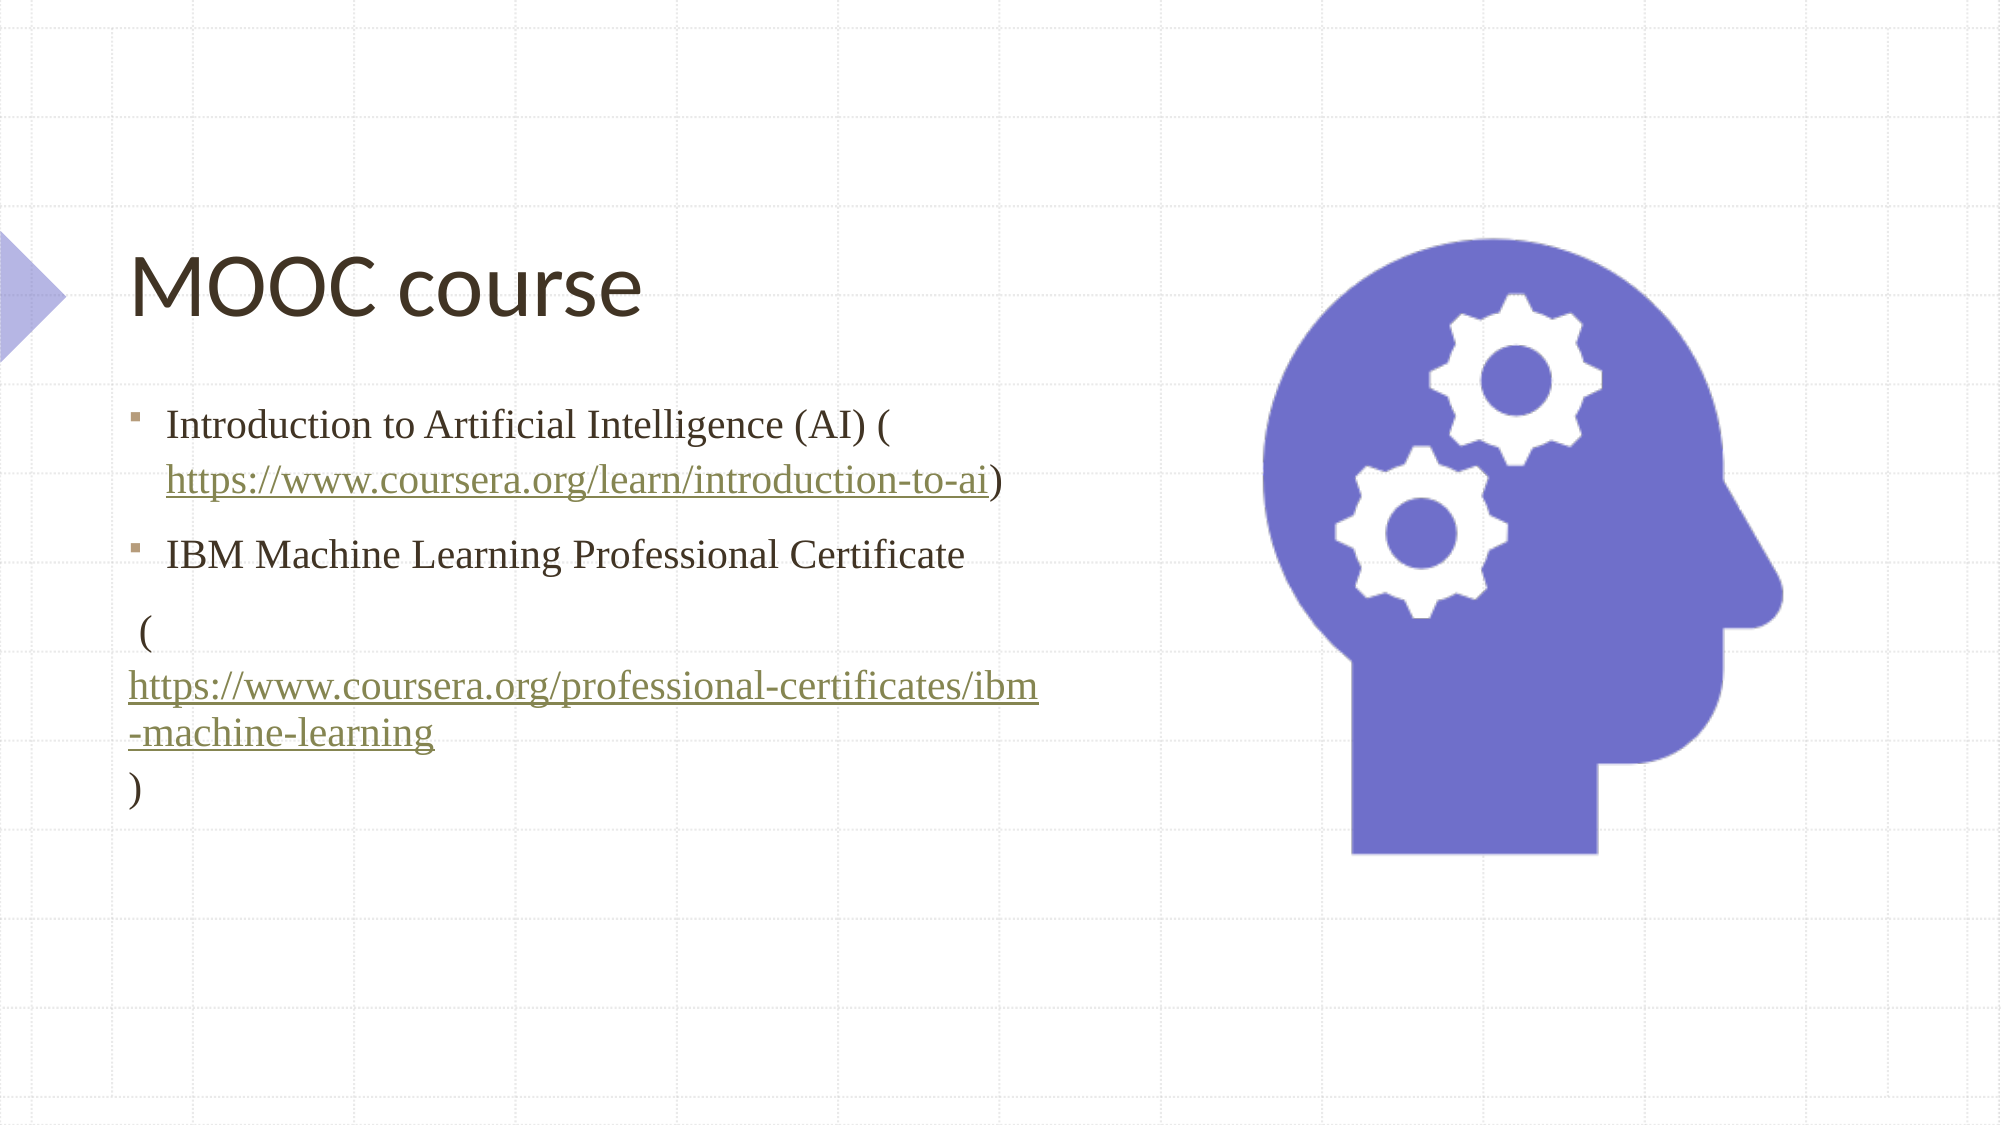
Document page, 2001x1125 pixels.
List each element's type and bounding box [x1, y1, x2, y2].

text_box [0, 0, 2000, 1125]
picture [1162, 201, 1885, 925]
